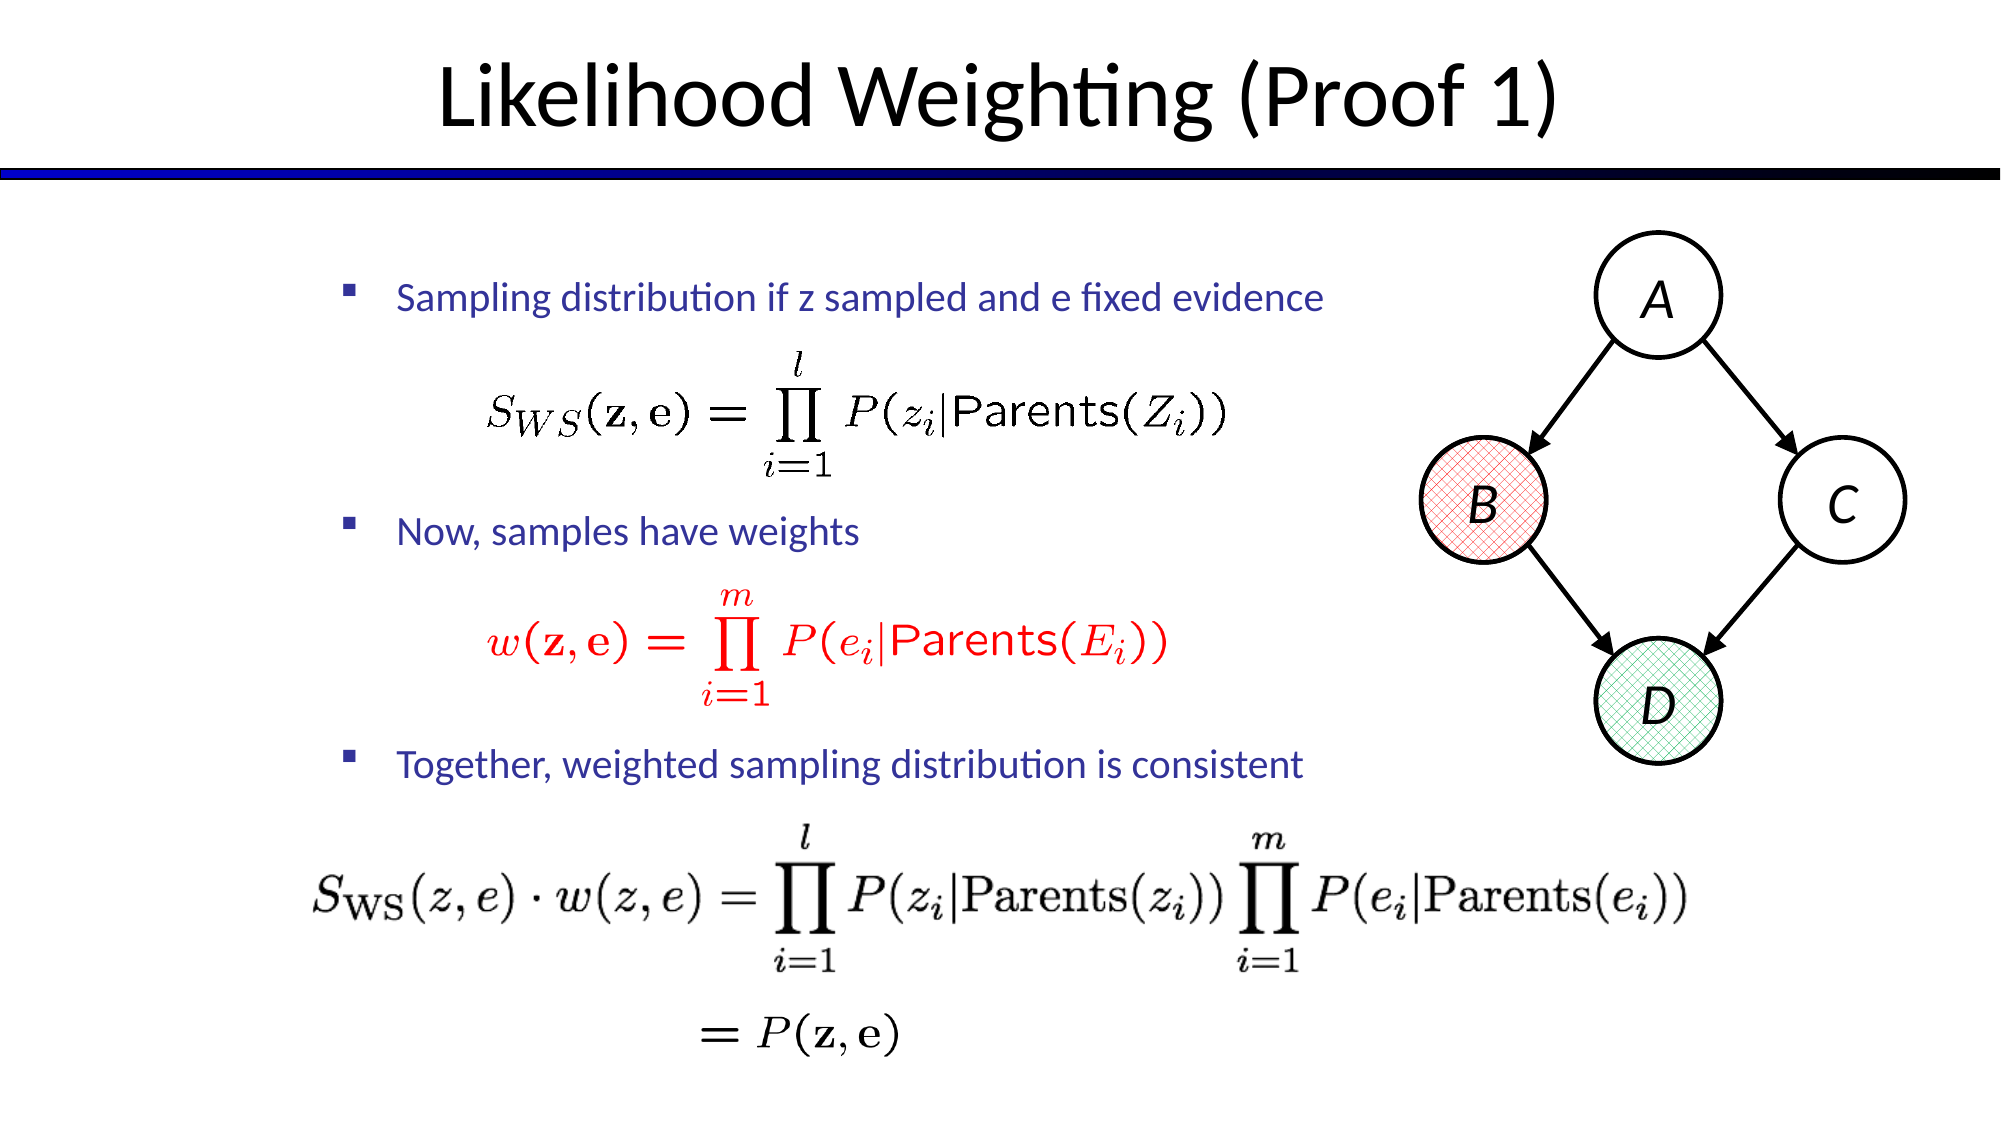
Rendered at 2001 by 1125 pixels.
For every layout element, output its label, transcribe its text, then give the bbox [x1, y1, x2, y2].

picture [487, 349, 1225, 478]
list Sampling distribution if z sampled and e fixed evidence Now, samples have weights Together, weighted sampling distribution is consistent [324, 262, 1663, 819]
picture [312, 820, 1688, 976]
picture [699, 1012, 899, 1058]
title Likelihood Weighting (Proof 1) [0, 0, 2000, 184]
picture [487, 587, 1167, 708]
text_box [1420, 232, 1906, 764]
